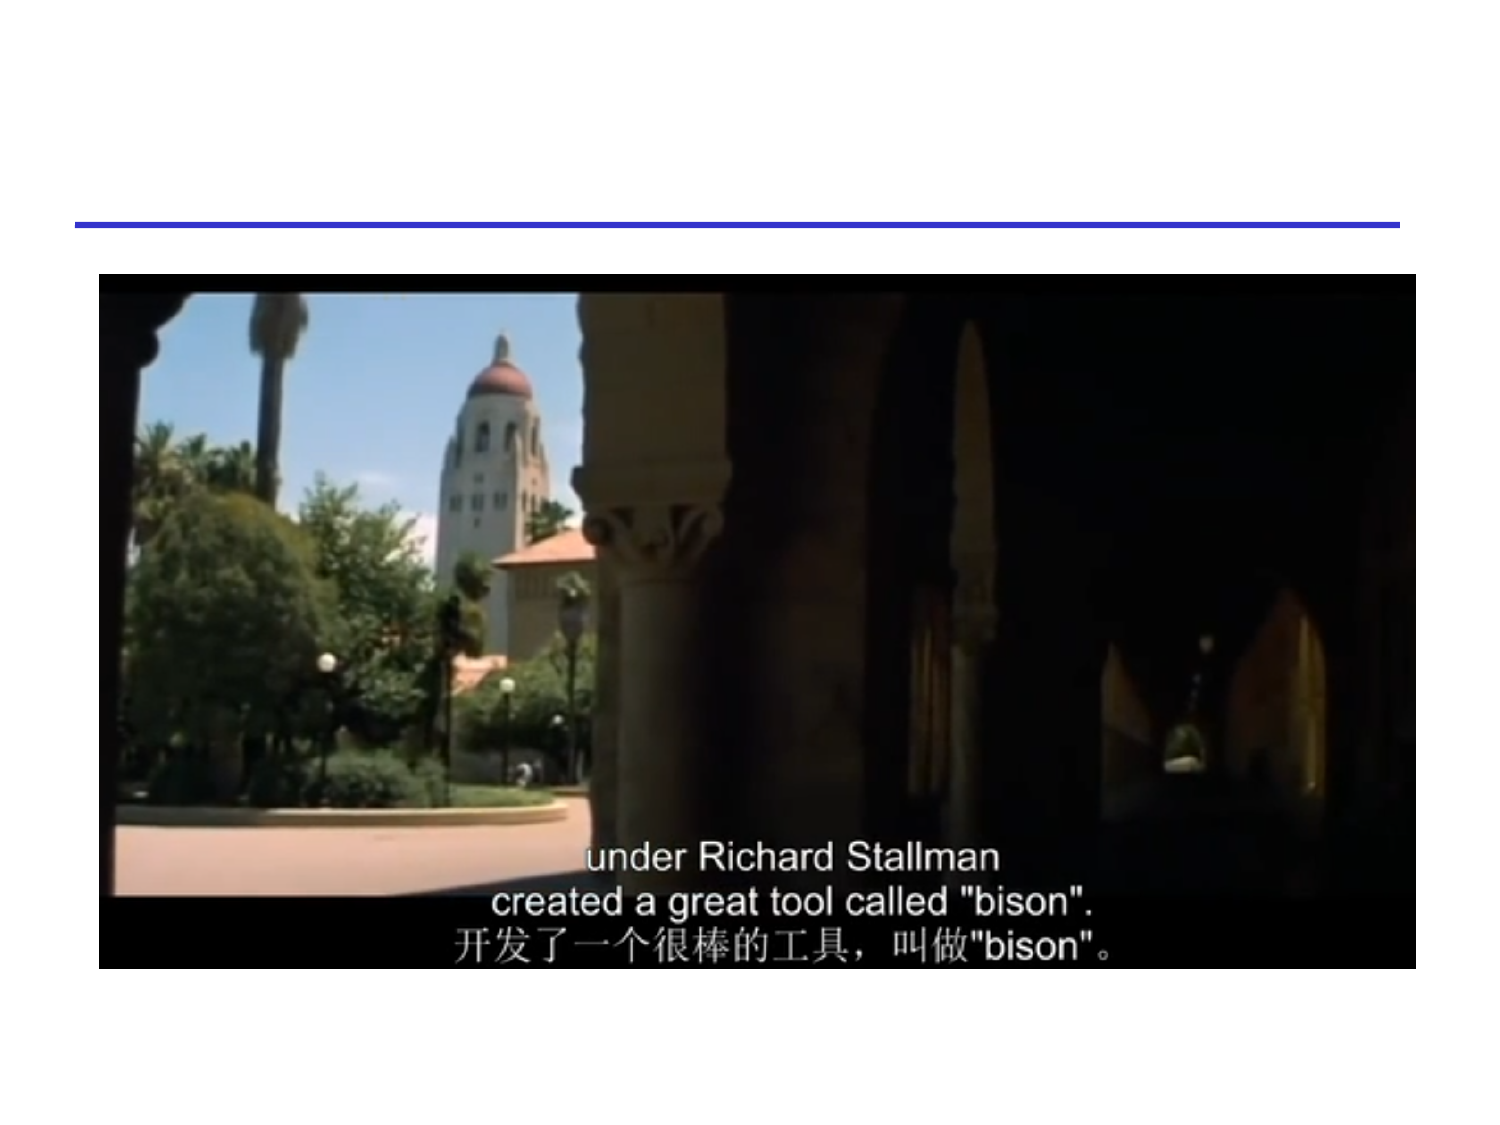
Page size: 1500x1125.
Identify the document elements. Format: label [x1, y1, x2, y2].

picture [99, 274, 1416, 969]
